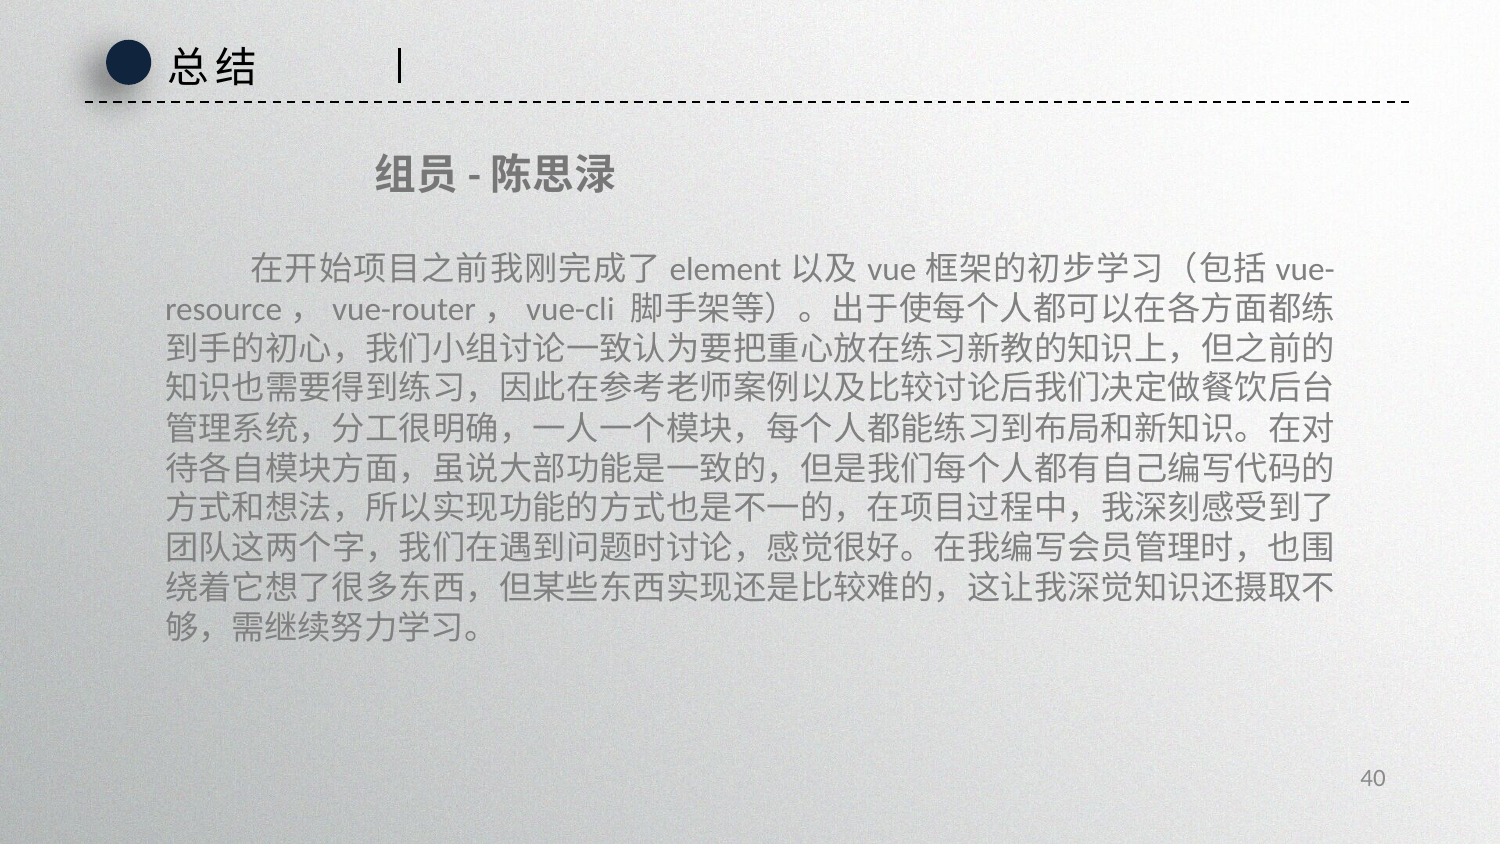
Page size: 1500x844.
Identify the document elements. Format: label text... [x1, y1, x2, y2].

picture [0, 0, 1500, 844]
text_box 在开始项目之前我刚完成了element以及vue框架的初步学习（包括vue-resource，vue-router，vue-cli 脚手架等）。出于使每个人都可以在各方面都练到手的初心，我们小组讨论一致认为要把重心放在练习新教的知识上，但之前的知识也需要得到练习，因此在参考老师案例以及比较讨论后我们决定做餐饮后台管理系统，分工很明确，一人一个模块，每个人都能练习到布局和新知识。在对待各自模块方面，虽说大部功能是一致的，但是我们每个人都有自己编写代码的方式和想法，所以实现功能的方式也是不一的，在项目过程中，我深刻感受到了团队这两个字，我们在遇到问题时讨论，感觉很好。在我编写会员管理时，也围绕着它想了很多东西，但某些东西实现还是比较难的，这让我深觉知识还摄取不够，需继续努力学习。 [150, 239, 1350, 654]
slide_number 40 [1339, 753, 1401, 799]
text_box 总结 [152, 33, 273, 99]
text_box 组员-陈思渌 [276, 146, 715, 207]
text_box [104, 37, 152, 87]
